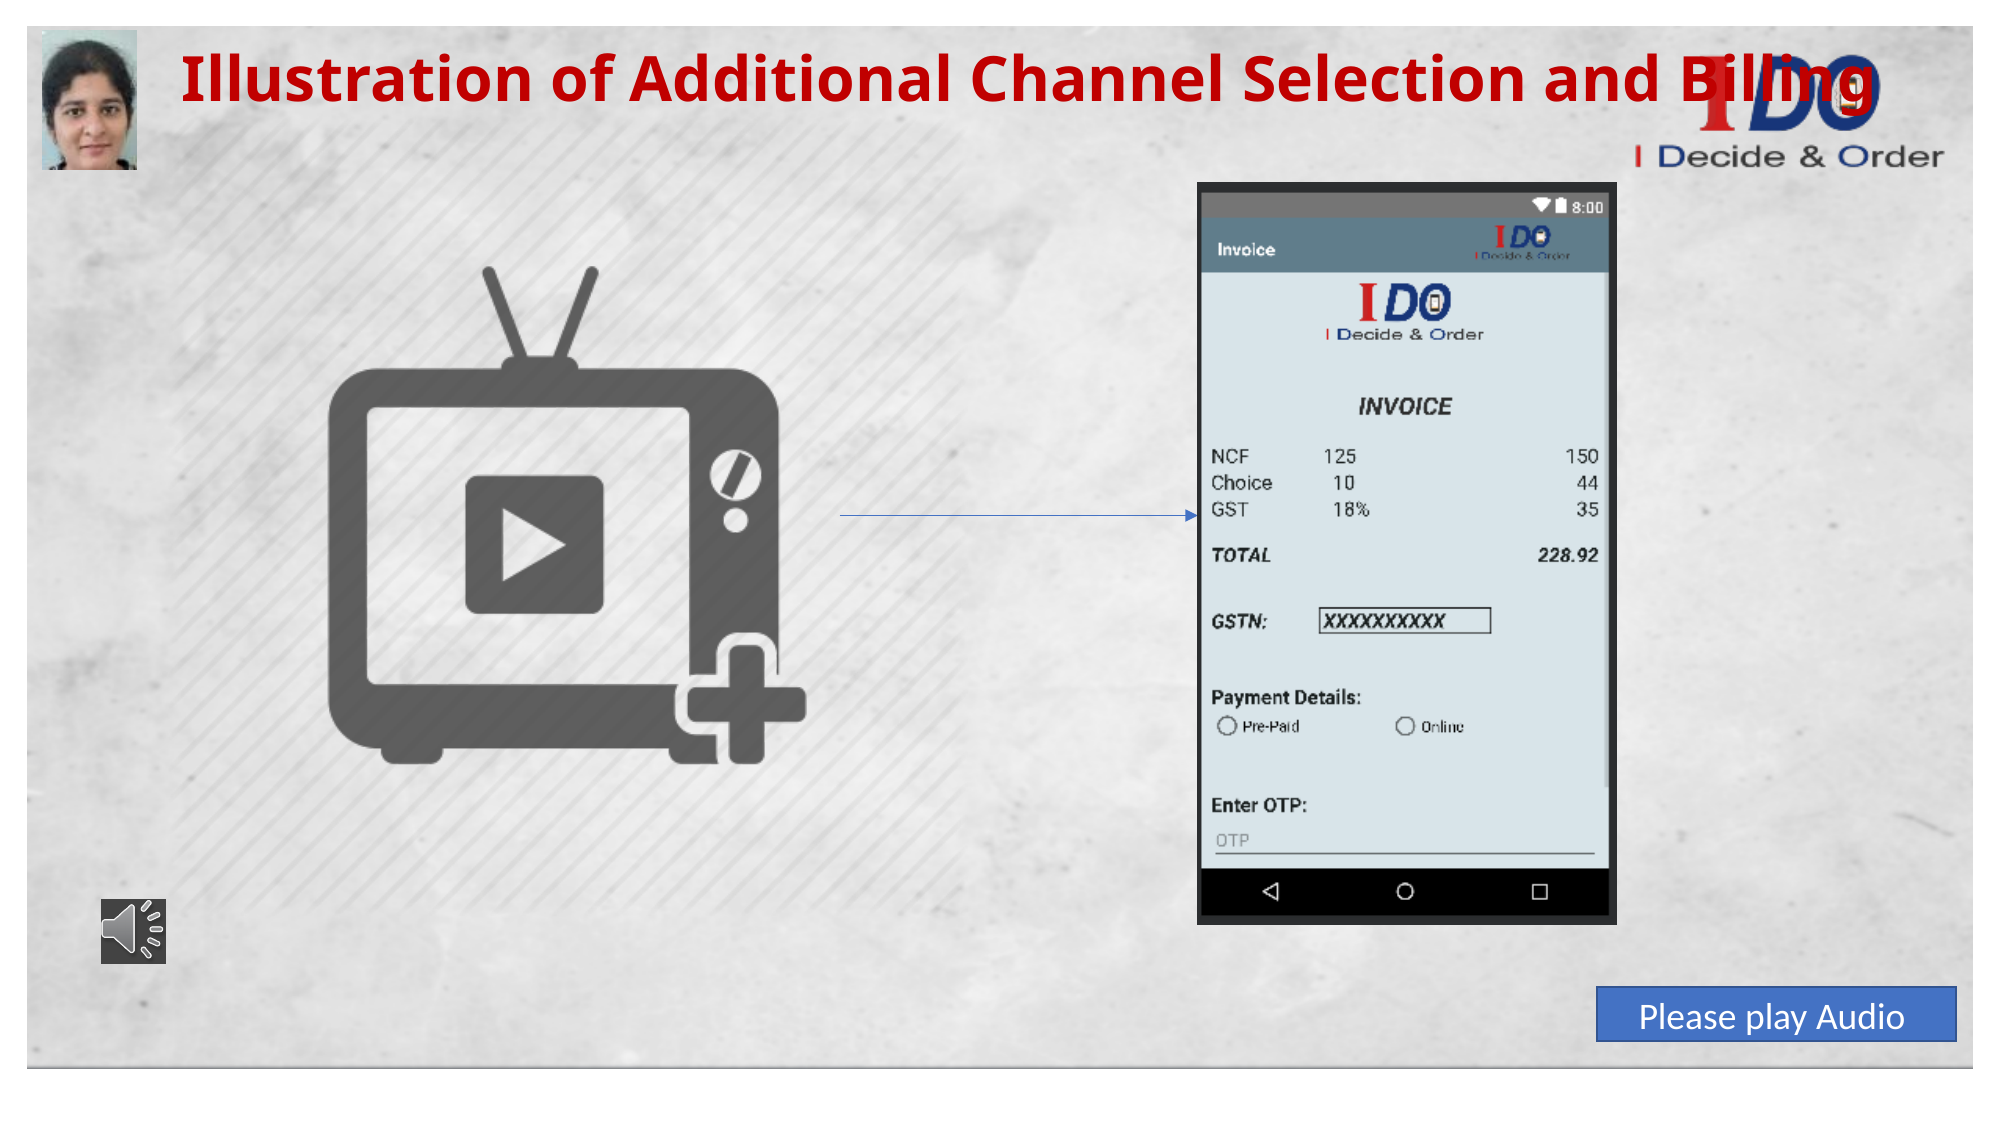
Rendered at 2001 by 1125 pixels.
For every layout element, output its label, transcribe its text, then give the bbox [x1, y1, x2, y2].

text_box Illustration of Additional Channel Selection and Billing [167, 31, 1904, 122]
picture [27, 26, 1973, 1069]
